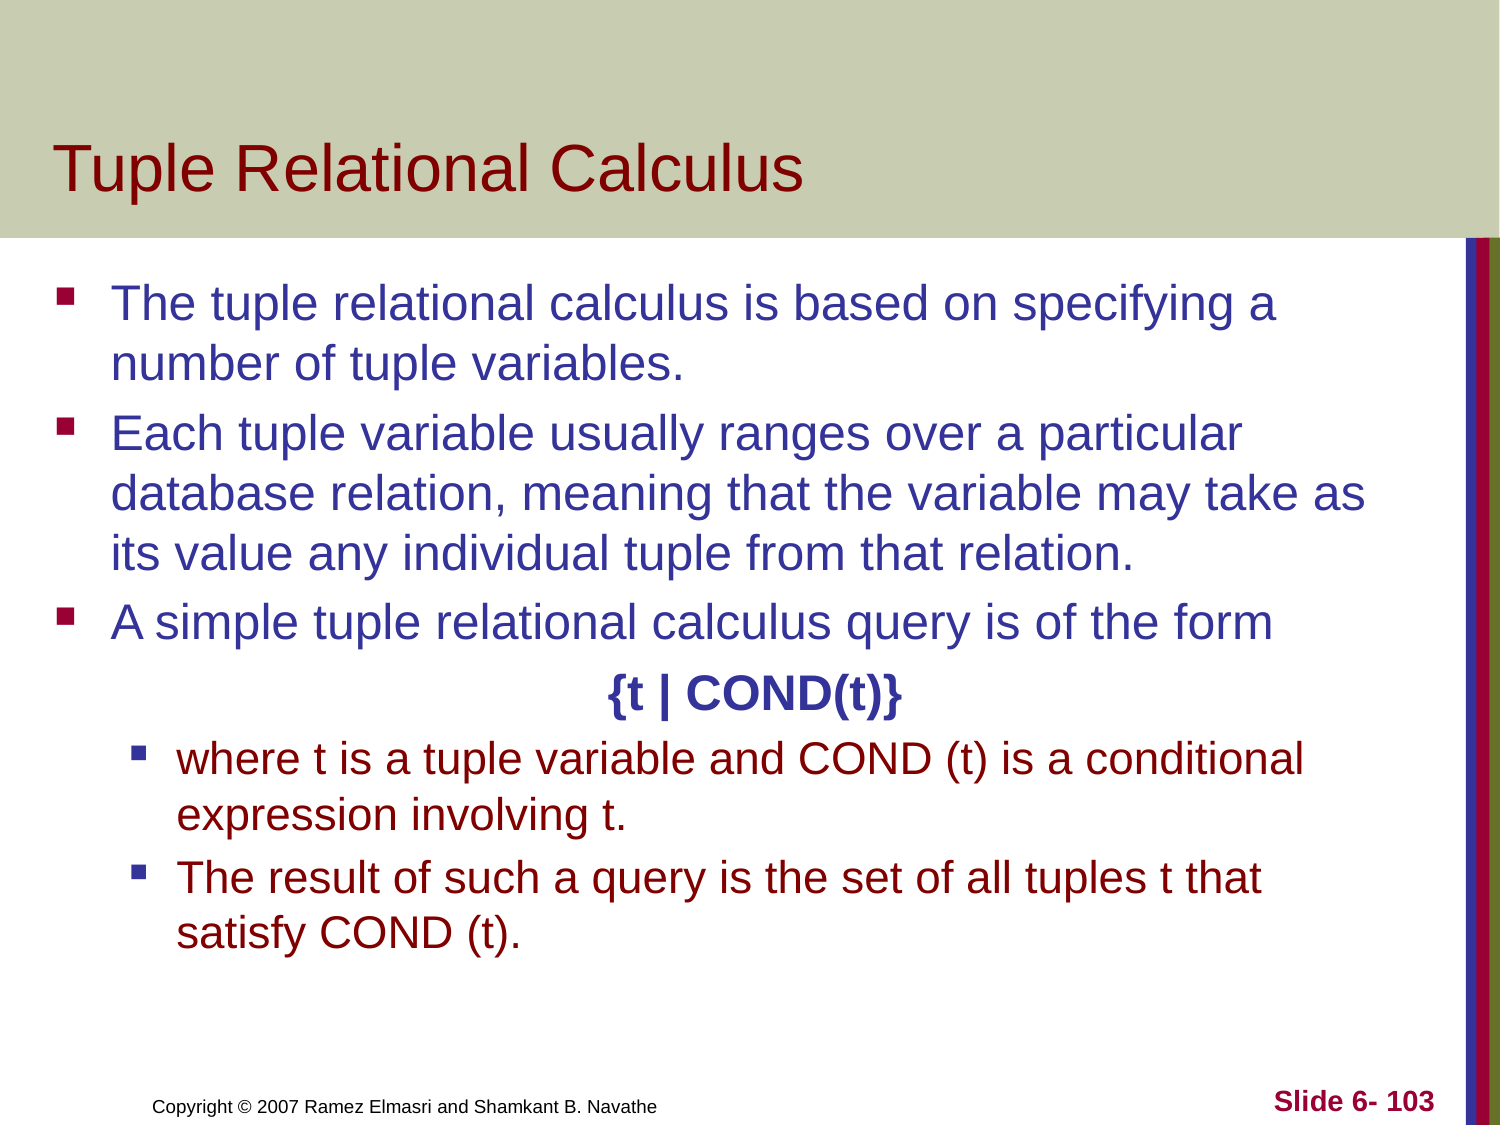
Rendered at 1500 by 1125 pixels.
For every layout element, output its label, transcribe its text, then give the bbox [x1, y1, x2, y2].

list The tuple relational calculus is based on specifying a number of tuple variables. Each tuple variable usually ranges over a particular database relation, meaning that the variable may take as its value any individual tuple from that relation. A simple tuple relational calculus query is of the form {t | COND(t)} where t is a tuple variable and COND (t) is a conditional expression involving t. The result of such a query is the set of all tuples t that satisfy COND (t). [39, 262, 1401, 1013]
title Tuple Relational Calculus [37, 49, 1317, 213]
slide_number Slide 6- 103 [1137, 1049, 1451, 1125]
